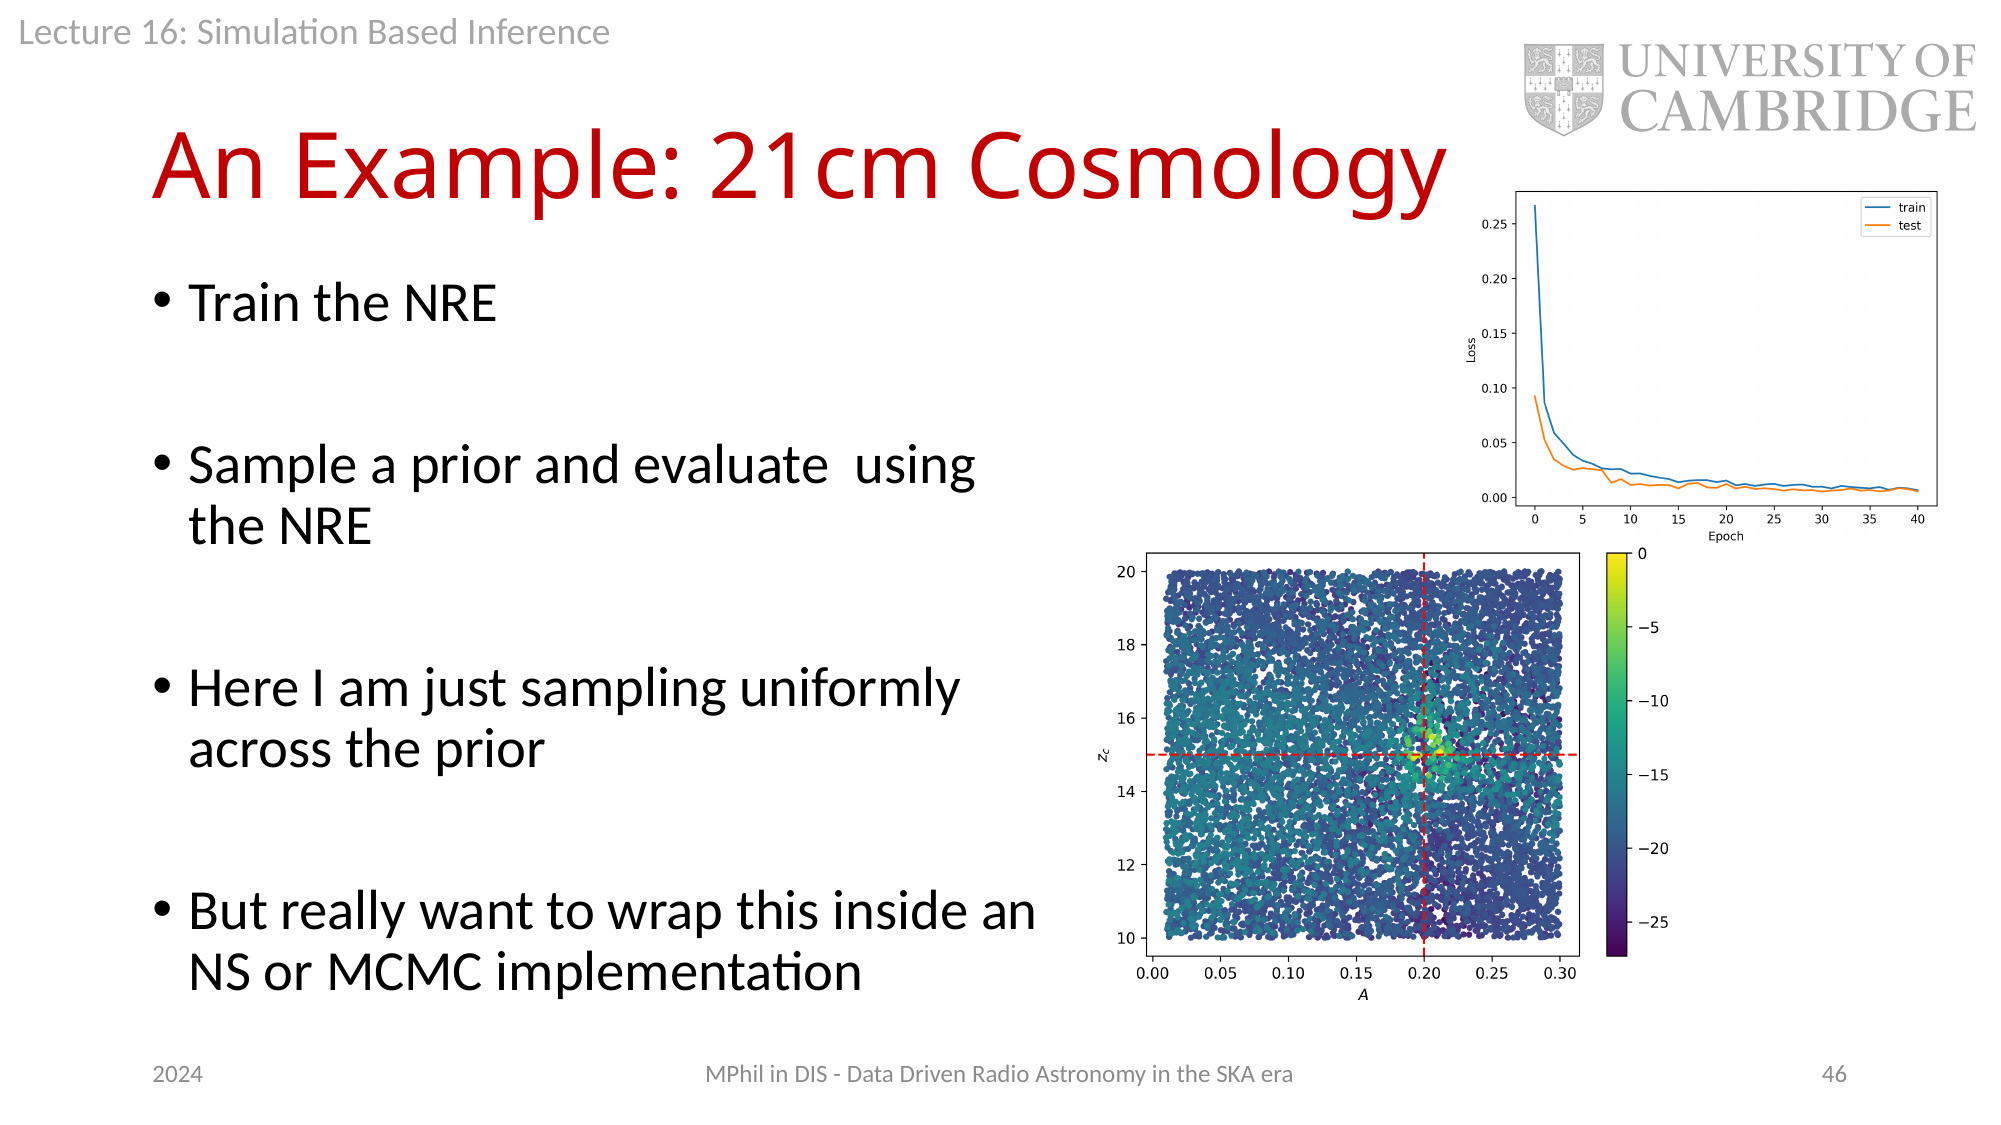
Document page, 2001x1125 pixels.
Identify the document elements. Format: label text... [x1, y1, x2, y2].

slide_number 2024 [137, 1042, 588, 1103]
picture [1084, 183, 1945, 1014]
slide_number 46 [1412, 1042, 1863, 1103]
footer MPhil in DIS - Data Driven Radio Astronomy in the SKA era [662, 1042, 1338, 1103]
title An Example: 21cm Cosmology [137, 59, 1863, 278]
